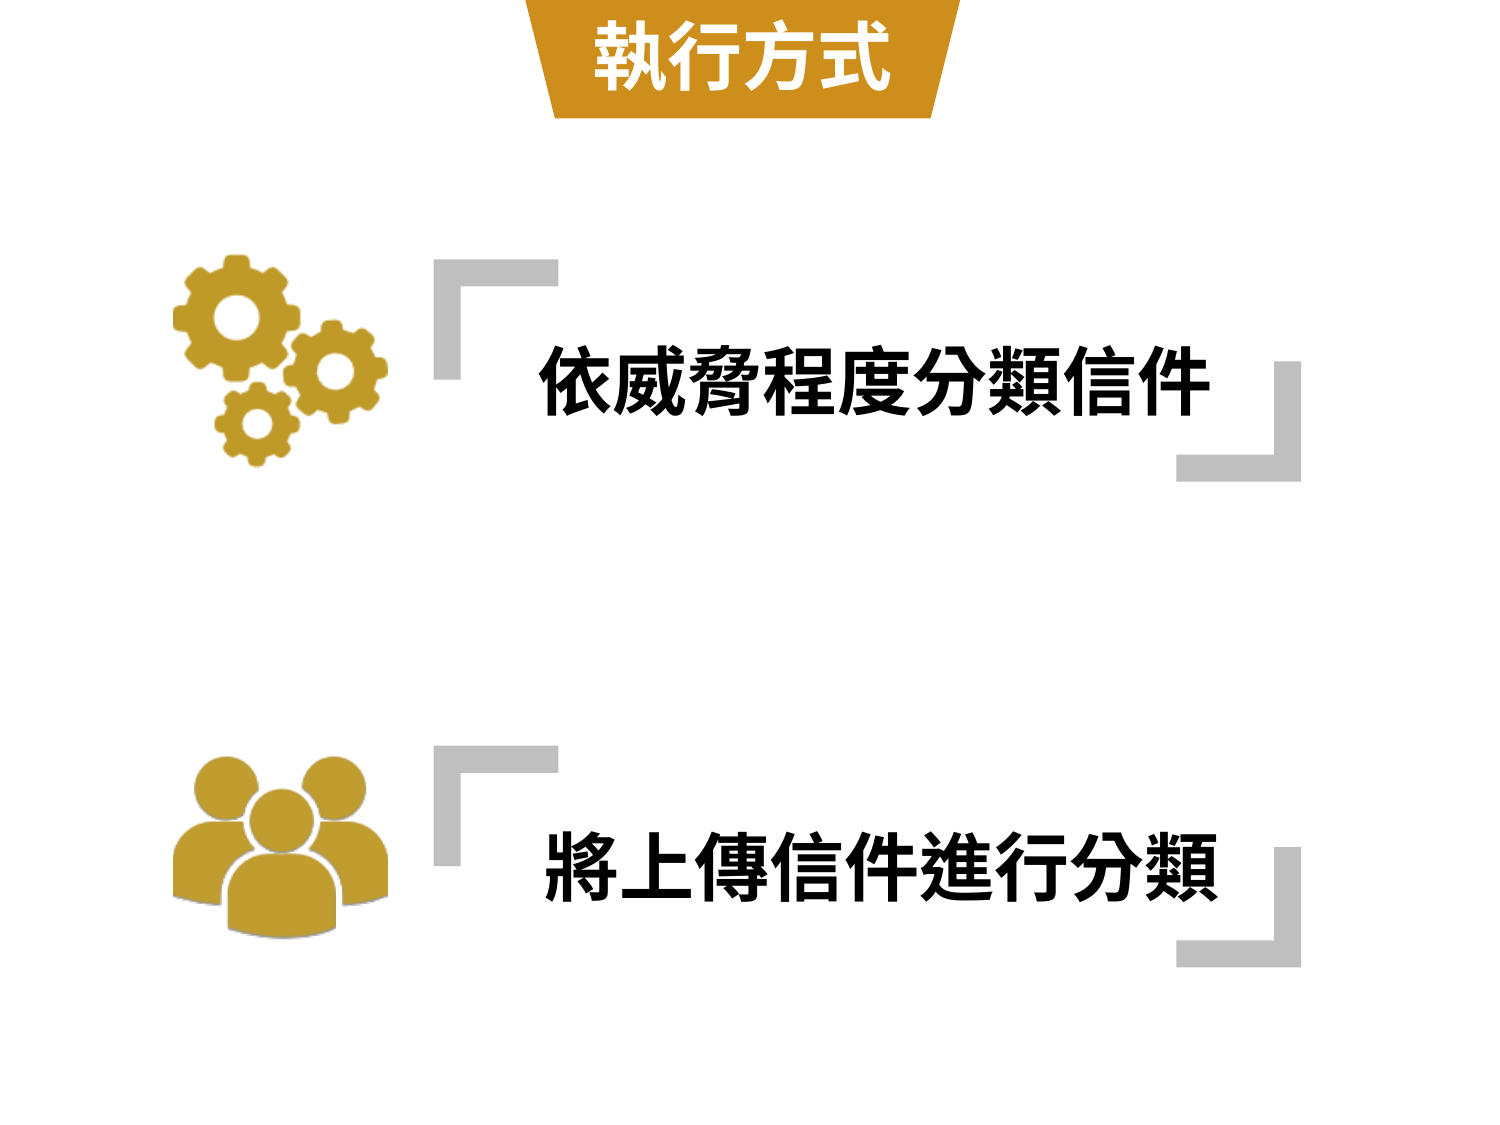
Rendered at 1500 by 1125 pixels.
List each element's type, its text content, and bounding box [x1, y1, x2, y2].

text_box [1175, 846, 1302, 968]
text_box [525, 0, 961, 119]
text_box [433, 745, 560, 867]
picture [173, 254, 388, 468]
text_box [433, 258, 560, 381]
text_box 依威脅程度分類信件 [522, 327, 1228, 432]
text_box 執行方式 [577, 2, 908, 108]
text_box [1175, 360, 1302, 483]
picture [173, 740, 388, 956]
text_box 將上傳信件進行分類 [530, 813, 1235, 918]
